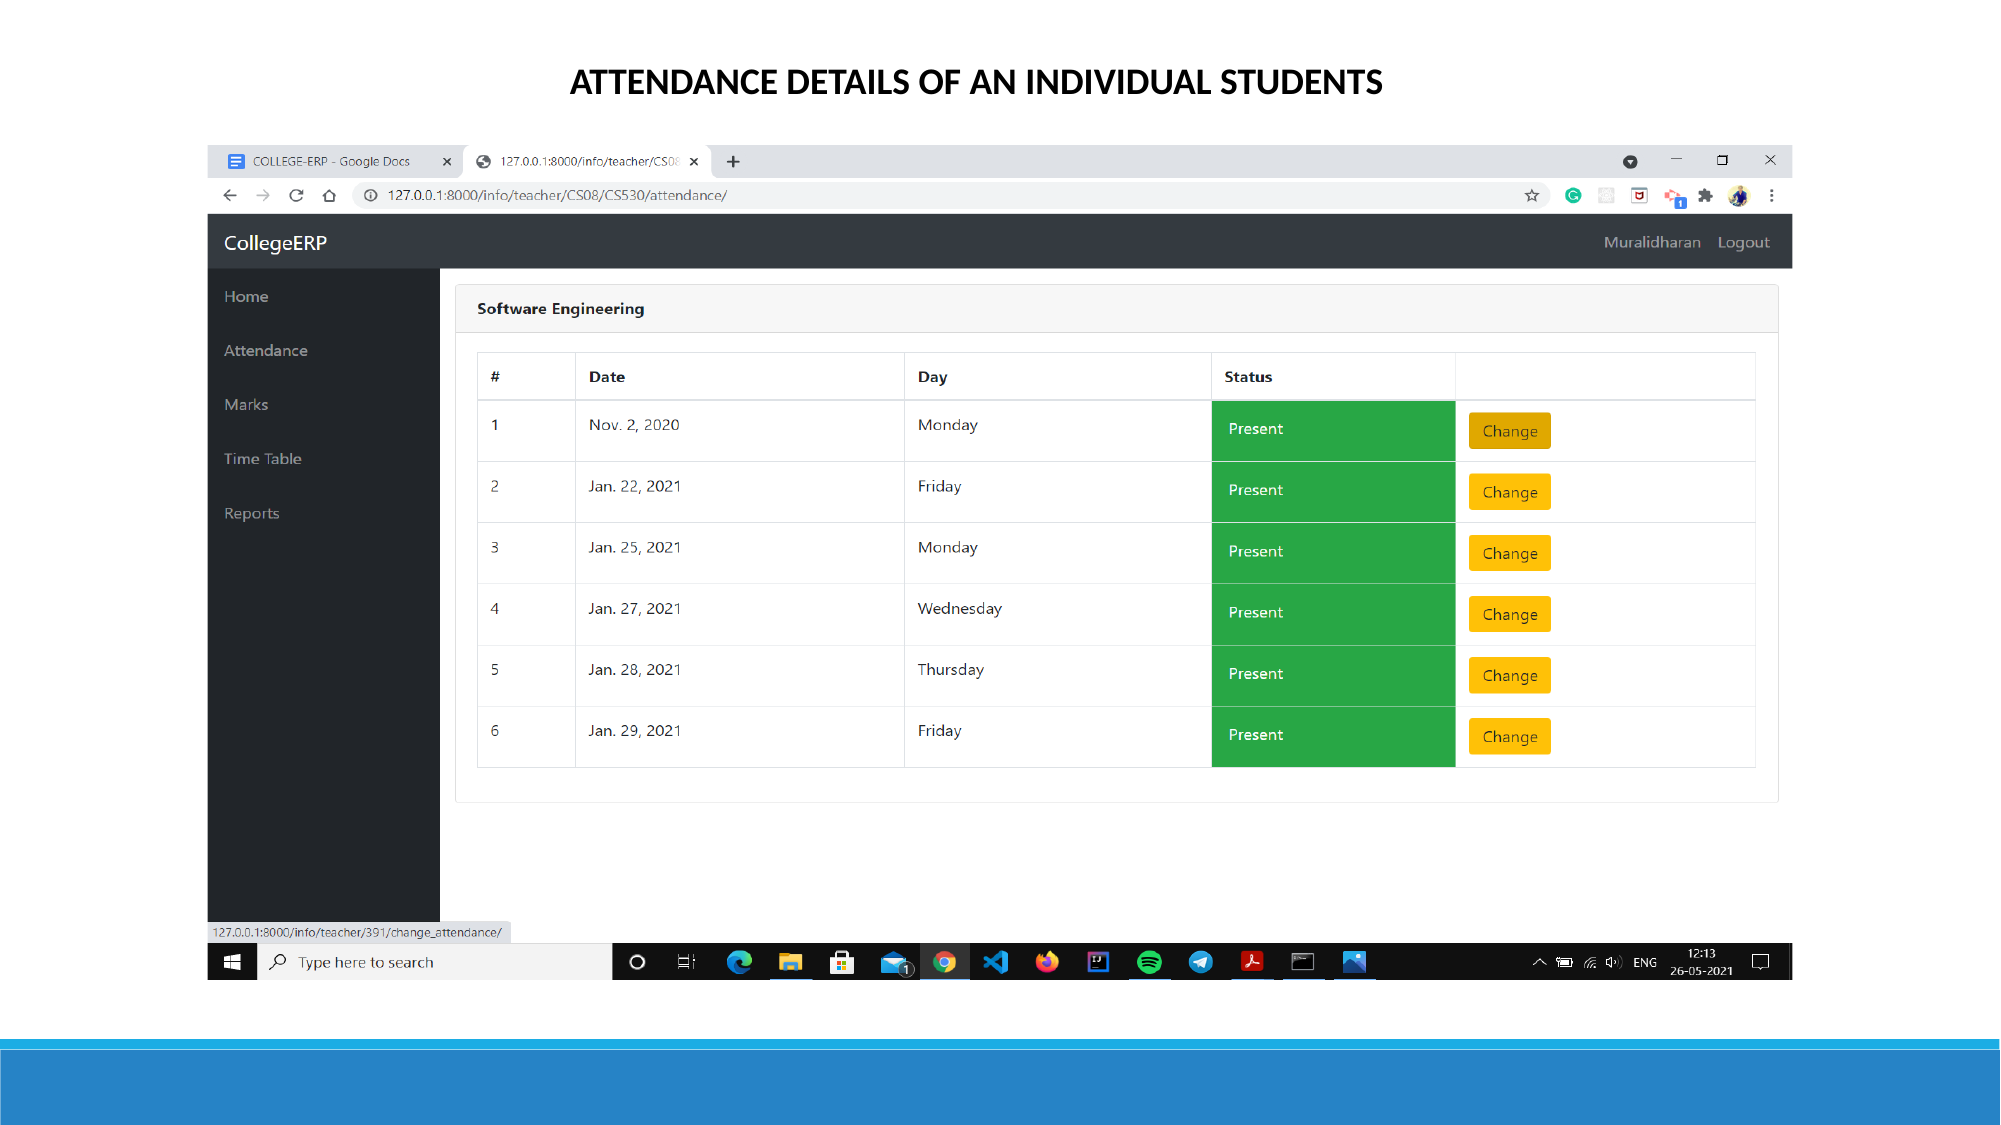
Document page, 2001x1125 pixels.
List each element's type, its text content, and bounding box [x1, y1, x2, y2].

picture [206, 145, 1793, 980]
text_box ATTENDANCE DETAILS OF AN INDIVIDUAL STUDENTS [555, 49, 1445, 110]
